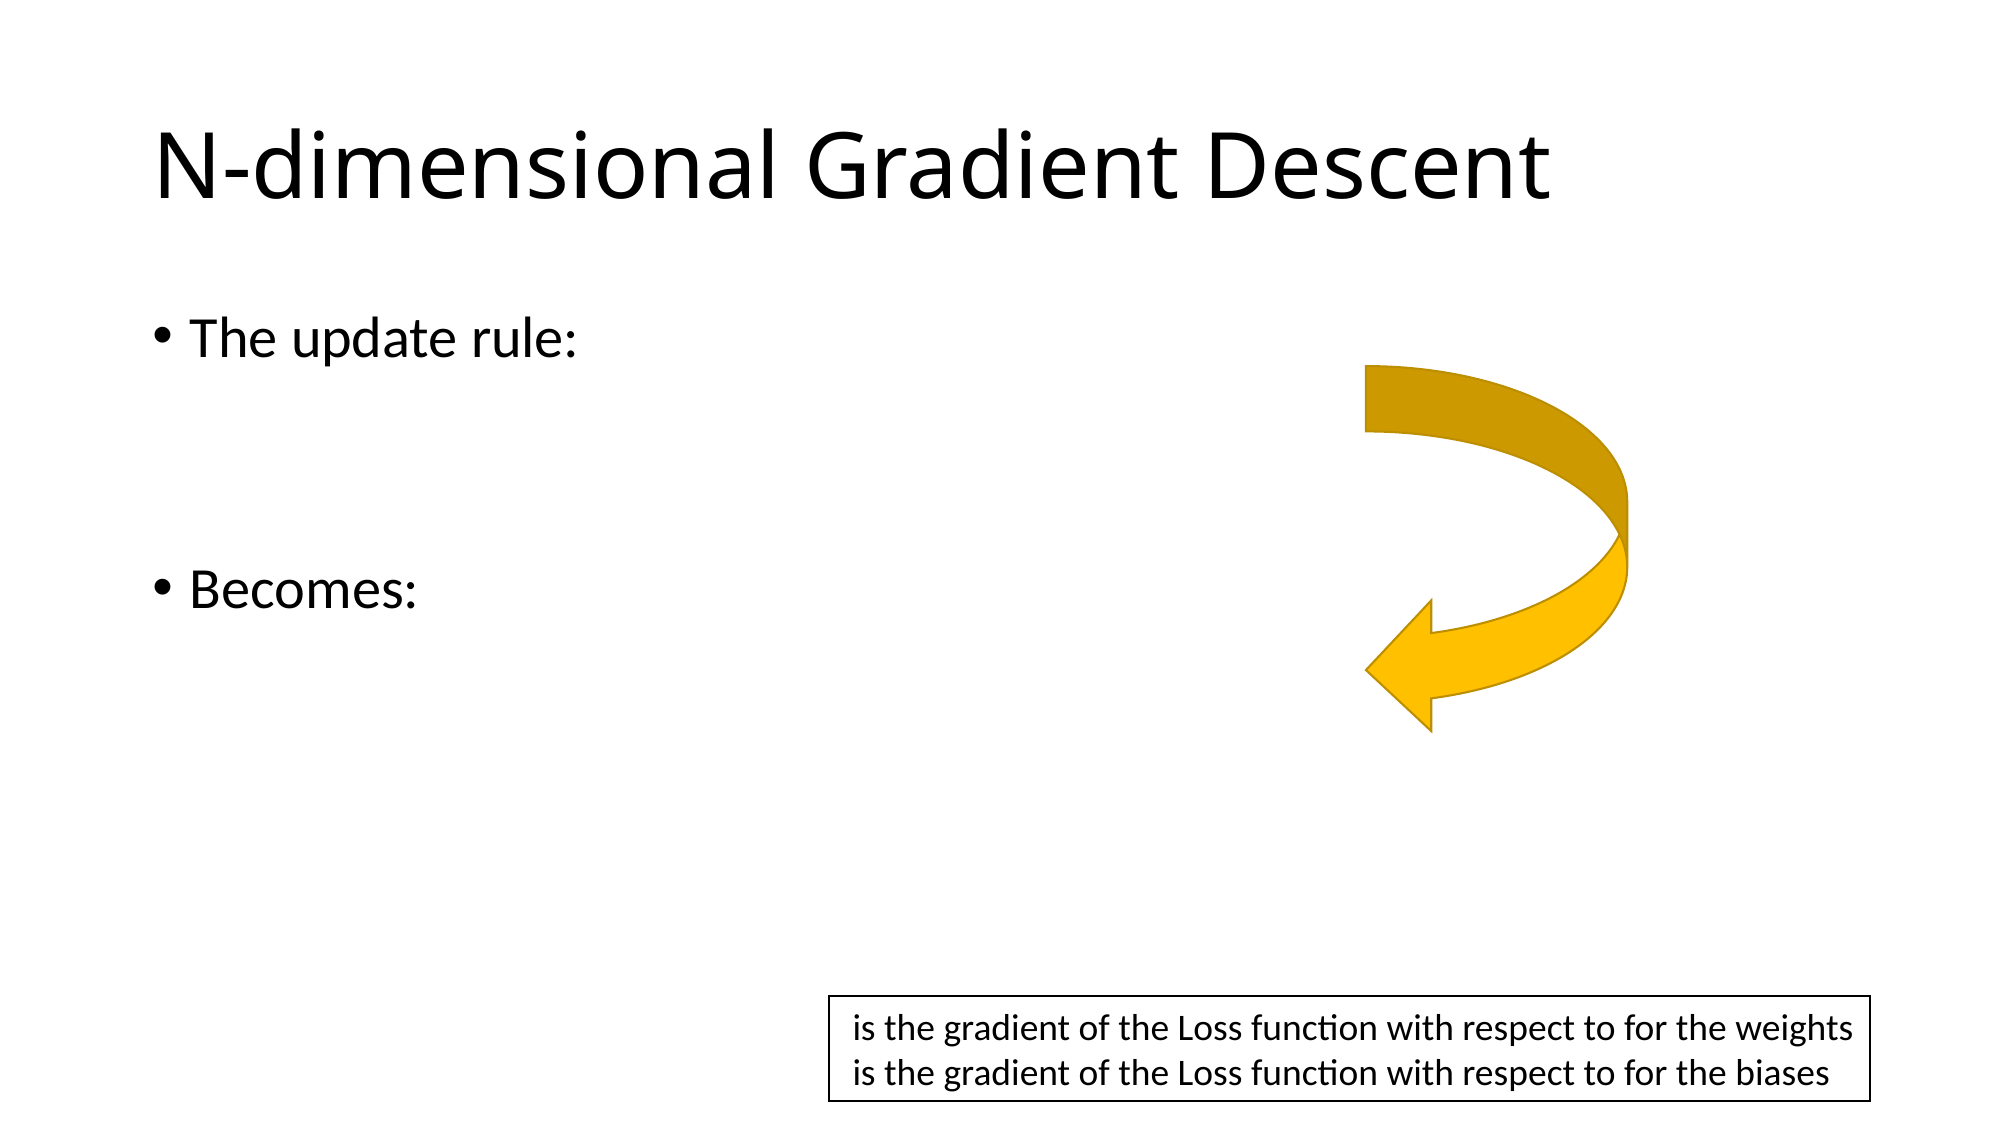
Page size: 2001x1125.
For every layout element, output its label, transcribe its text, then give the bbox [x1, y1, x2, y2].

text_box [1364, 365, 1629, 734]
title N-dimensional Gradient Descent [137, 59, 1863, 278]
